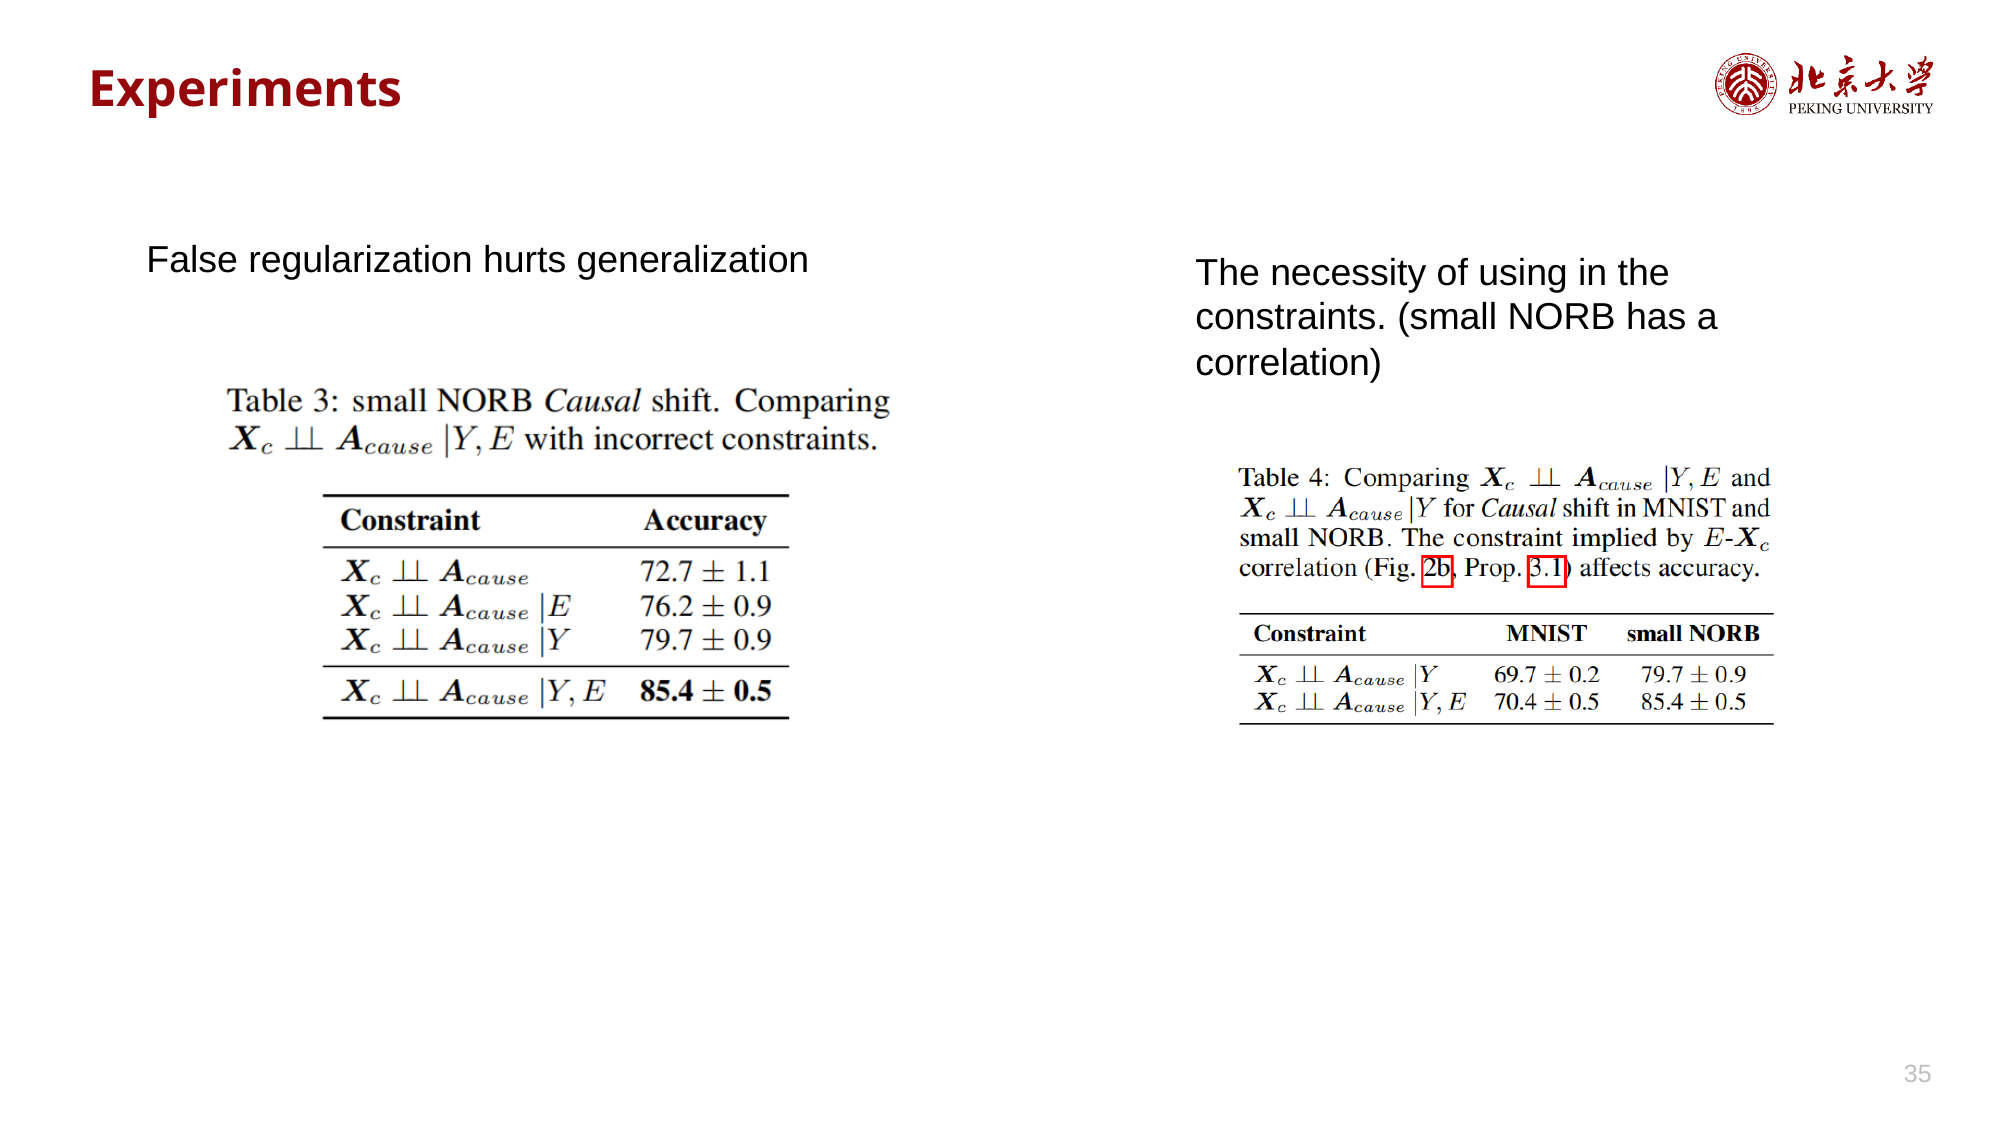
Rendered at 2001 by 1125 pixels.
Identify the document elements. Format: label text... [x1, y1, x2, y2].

picture [206, 358, 897, 740]
picture [1230, 448, 1794, 730]
text_box Experiments [74, 49, 1422, 124]
slide_number 35 [1496, 1042, 1947, 1103]
picture [1715, 53, 1933, 116]
text_box False regularization hurts generalization [131, 227, 897, 288]
